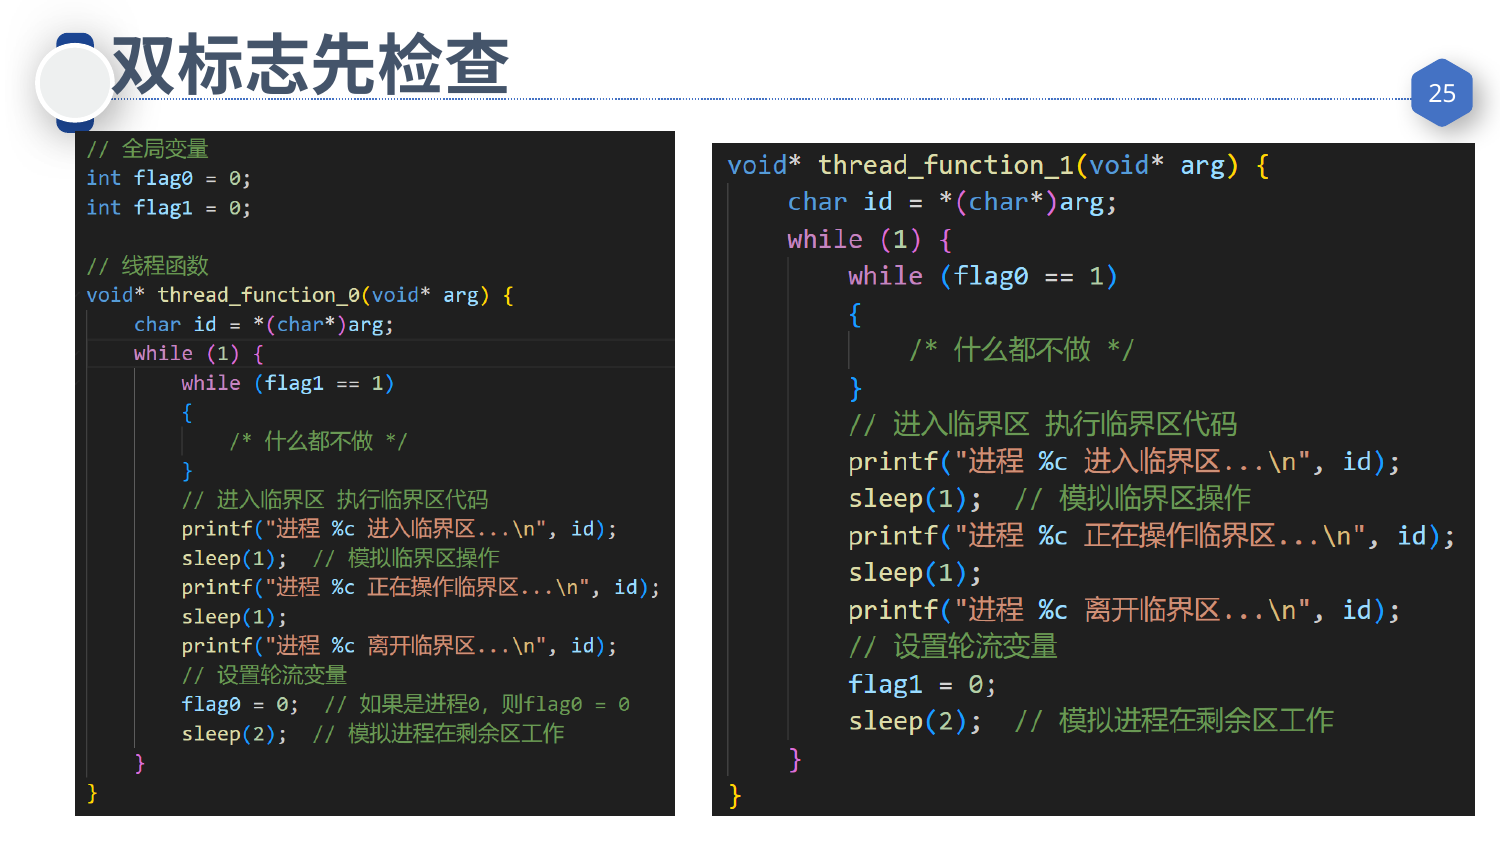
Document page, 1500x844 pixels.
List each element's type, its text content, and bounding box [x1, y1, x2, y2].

title 双标志先检查 [103, 28, 1397, 94]
picture [74, 131, 675, 816]
picture [712, 143, 1475, 816]
